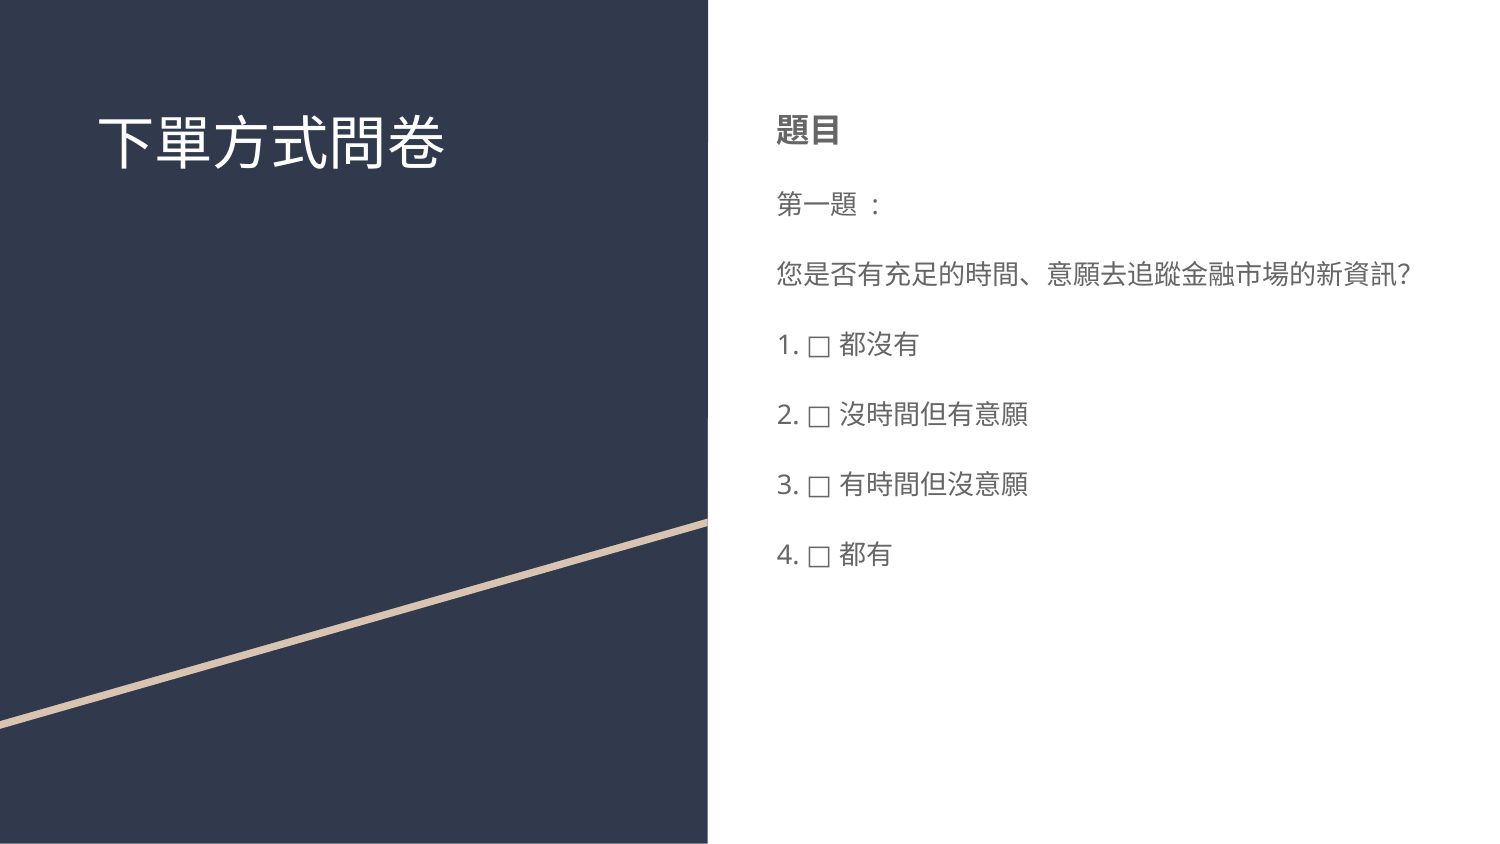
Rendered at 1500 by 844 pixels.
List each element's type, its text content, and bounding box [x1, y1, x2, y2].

list 題目 第一題 : 您是否有充足的時間、意願去追蹤金融市場的新資訊？ 1. □都沒有 2. □沒時間但有意願 3. □有時間但沒意願 4. □都有 [761, 82, 1446, 755]
title 下單方式問卷 [51, 82, 660, 494]
